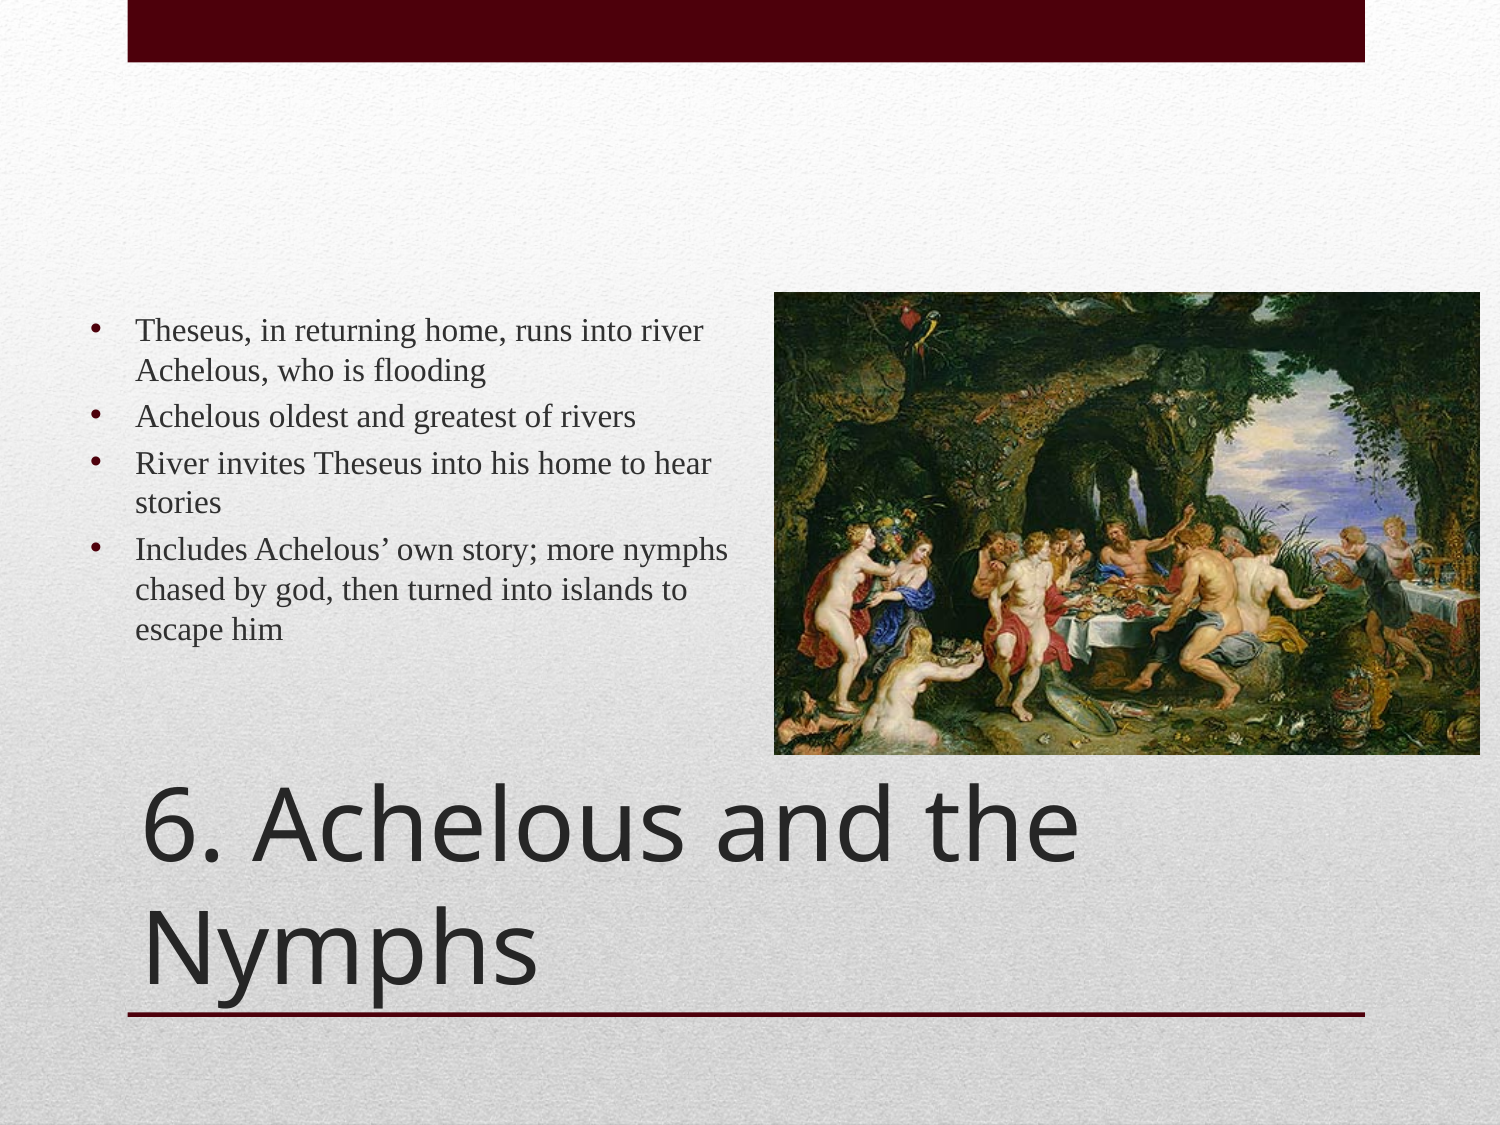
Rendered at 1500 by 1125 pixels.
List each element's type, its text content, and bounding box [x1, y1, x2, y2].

picture [774, 291, 1481, 756]
title 6. Achelous and the Nymphs [125, 755, 1388, 1013]
list Theseus, in returning home, runs into river Achelous, who is flooding Achelous oldest and greatest of rivers River invites Theseus into his home to hear stories Includes Achelous’ own story; more nymphs chased by god, then turned into islands to escape him [75, 200, 800, 755]
